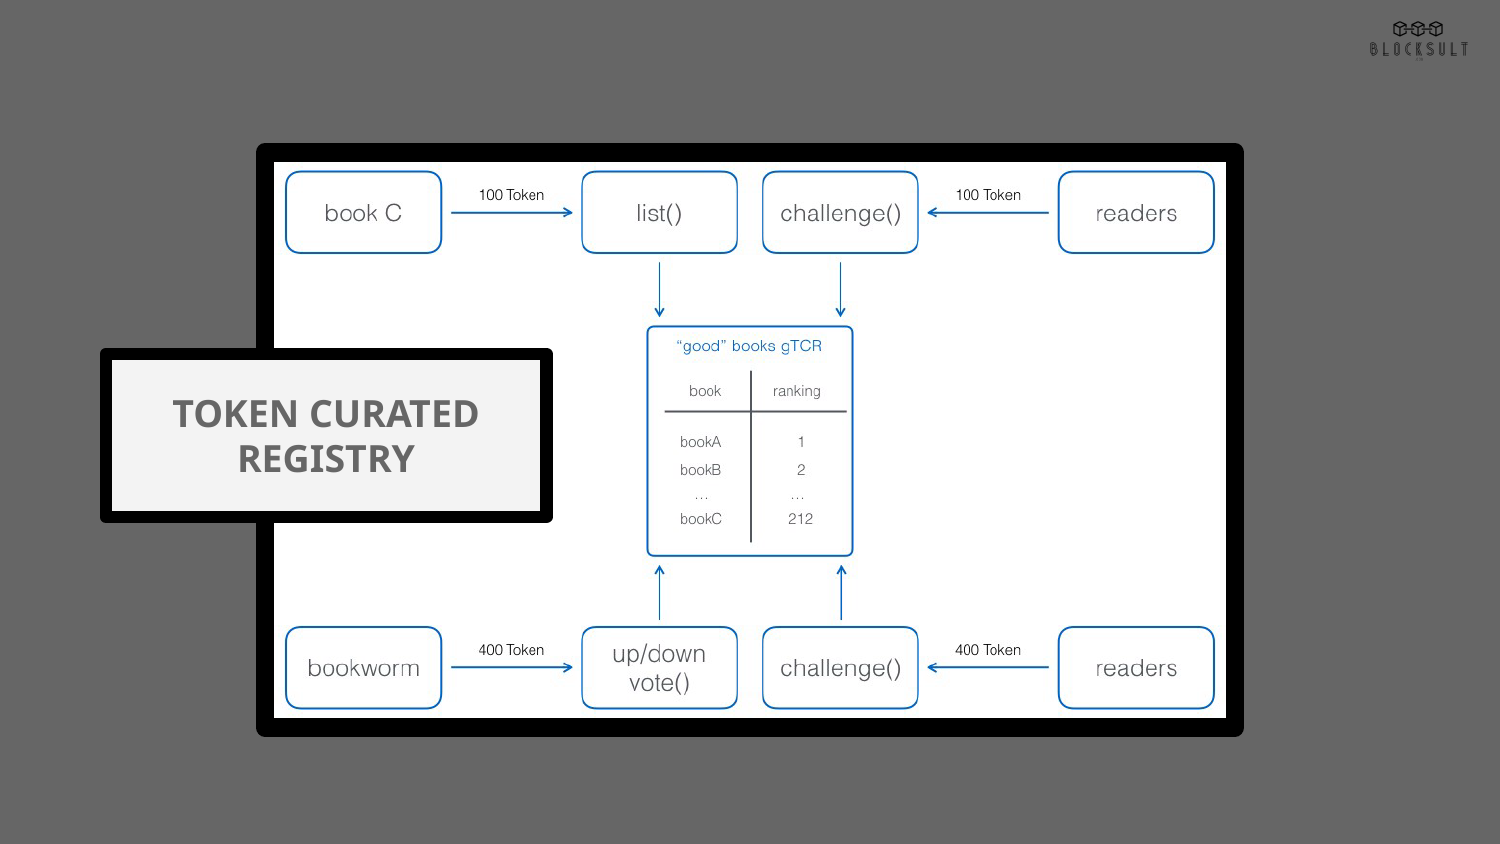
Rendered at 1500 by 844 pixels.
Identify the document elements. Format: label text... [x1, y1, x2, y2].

picture [1329, 0, 1500, 108]
picture [274, 161, 1226, 719]
text_box TOKEN CURATED REGISTRY [105, 354, 269, 517]
